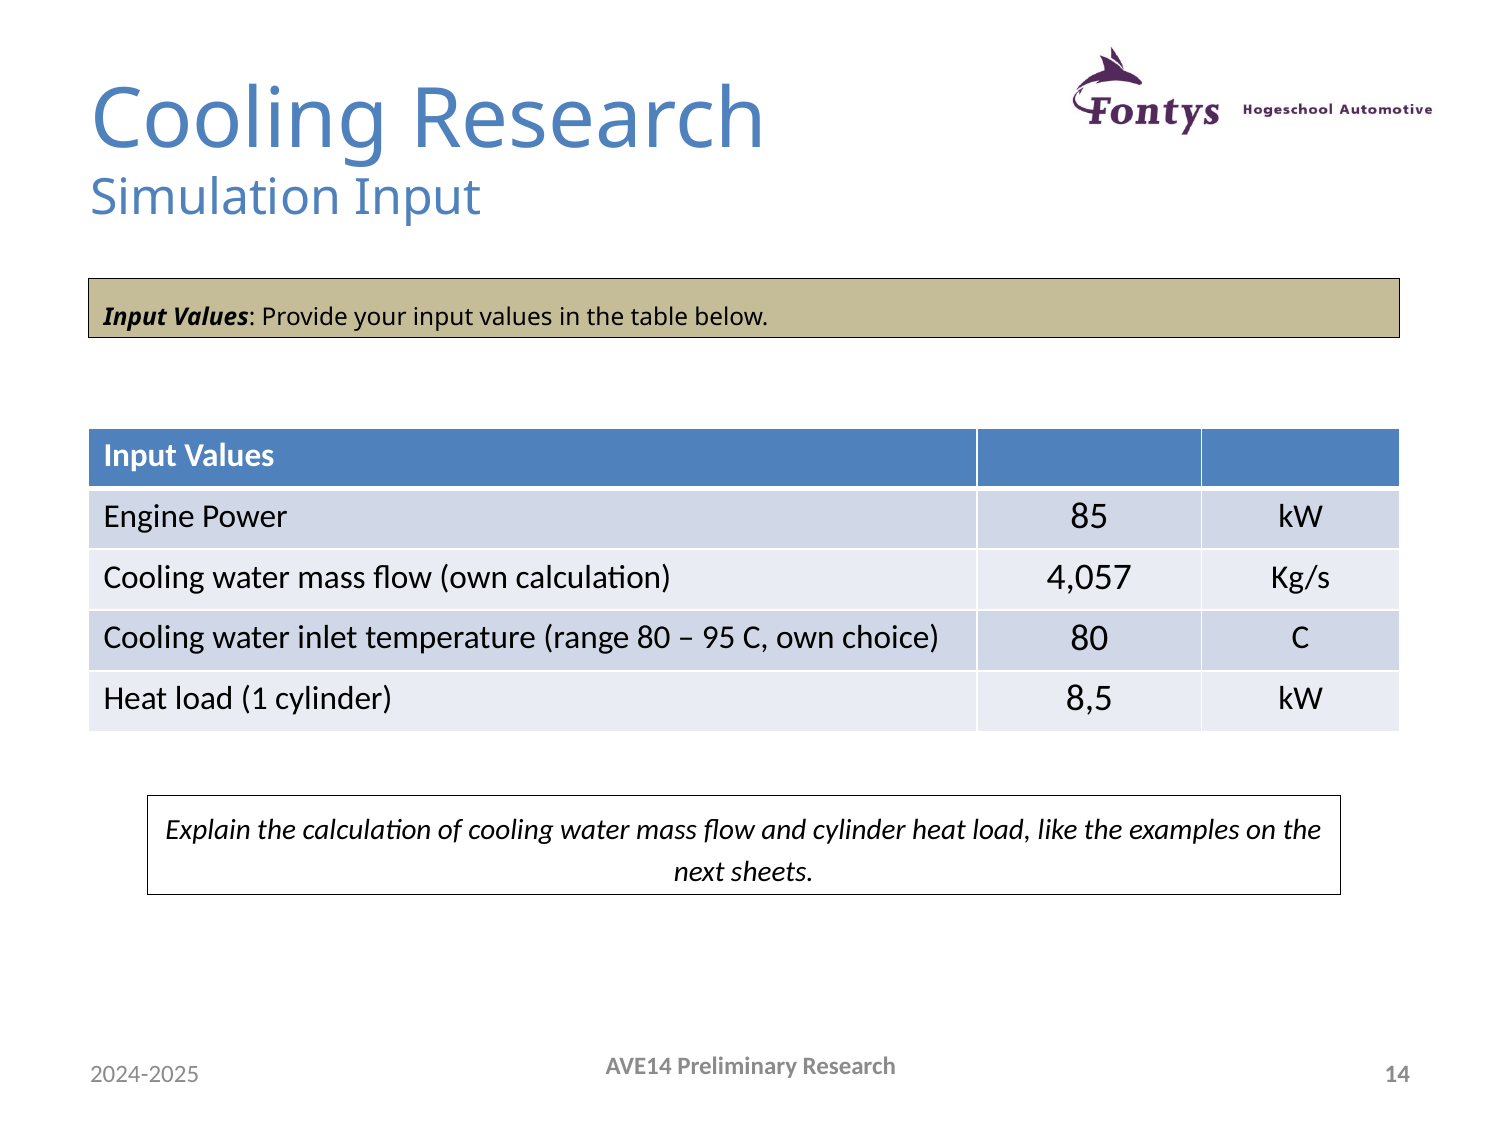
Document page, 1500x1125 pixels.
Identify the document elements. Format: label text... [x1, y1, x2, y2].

table_header [1202, 429, 1399, 486]
table_cell Engine Power [89, 491, 976, 548]
title Cooling Research Simulation Input [75, 45, 1425, 244]
table_cell Cooling water mass flow (own calculation) [89, 550, 976, 609]
footer AVE14 Preliminary Research [513, 1035, 989, 1095]
table_header [978, 429, 1201, 486]
table_cell Cooling water inlet temperature (range 80 – 95 C, own choice) [89, 611, 976, 670]
table_cell Kg/s [1202, 550, 1399, 609]
table_cell 8,5 [978, 672, 1201, 731]
table_cell C [1202, 611, 1399, 670]
table_header Input Values [89, 429, 976, 486]
table_cell kW [1202, 491, 1399, 548]
table_cell 85 [978, 491, 1201, 548]
slide_number 2024-2025 [75, 1042, 425, 1103]
table_cell 80 [978, 611, 1201, 670]
text_box Explain the calculation of cooling water mass flow and cylinder heat load, like the examples on the next sheets. [147, 795, 1341, 895]
picture [1068, 42, 1436, 141]
table_cell kW [1202, 672, 1399, 731]
table_cell Heat load (1 cylinder) [89, 672, 976, 731]
list Input Values: Provide your input values in the table below. [88, 278, 1400, 338]
table_cell 4,057 [978, 550, 1201, 609]
slide_number 14 [1074, 1042, 1425, 1103]
